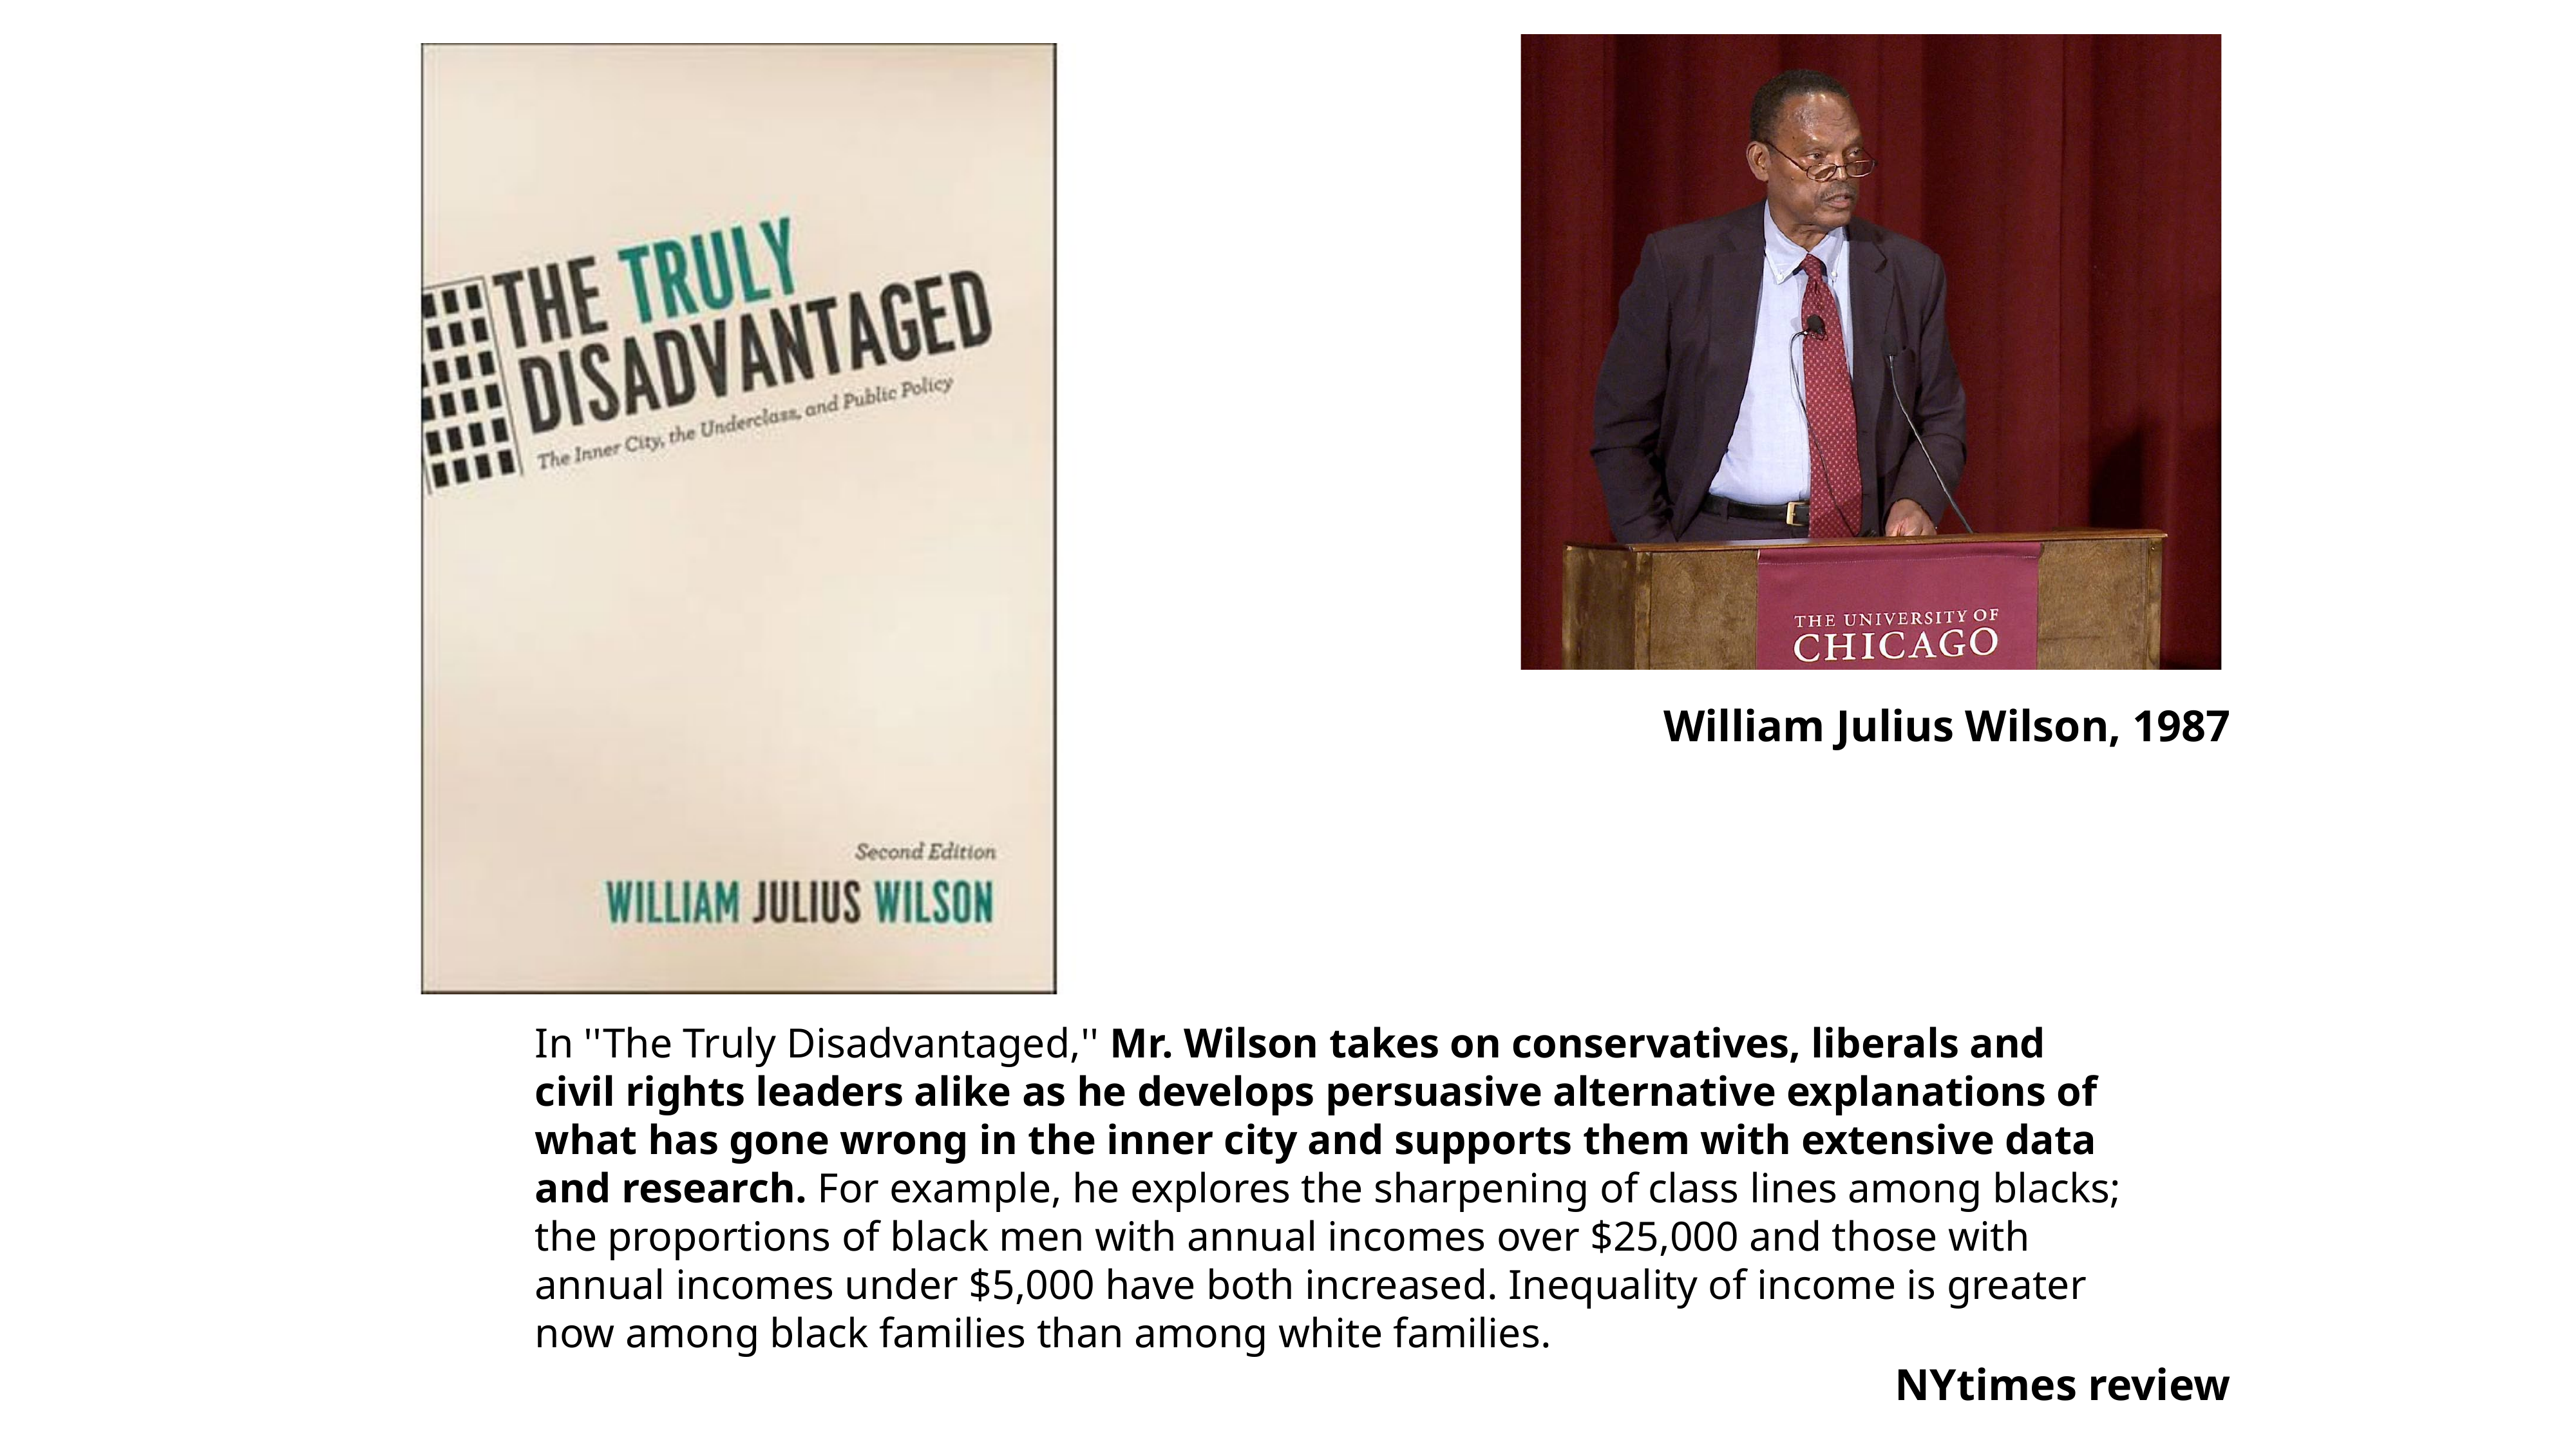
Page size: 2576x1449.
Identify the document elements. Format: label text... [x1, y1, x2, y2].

text_box NYtimes review [1887, 1350, 2239, 1417]
text_box William Julius Wilson, 1987 [1656, 691, 2239, 758]
text_box In ''The Truly Disadvantaged,'' Mr. Wilson takes on conservatives, liberals and civil rights leaders alike as he develops persuasive alternative explanations of what has gone wrong in the inner city and supports them with extensive data and research. For example, he explores the sharpening of class lines among blacks; the proportions of black men with annual incomes over $25,000 and those with annual incomes under $5,000 have both increased. Inequality of income is greater now among black families than among white families. [527, 1010, 2131, 1363]
picture [265, 43, 1217, 995]
picture [1520, 34, 2222, 670]
